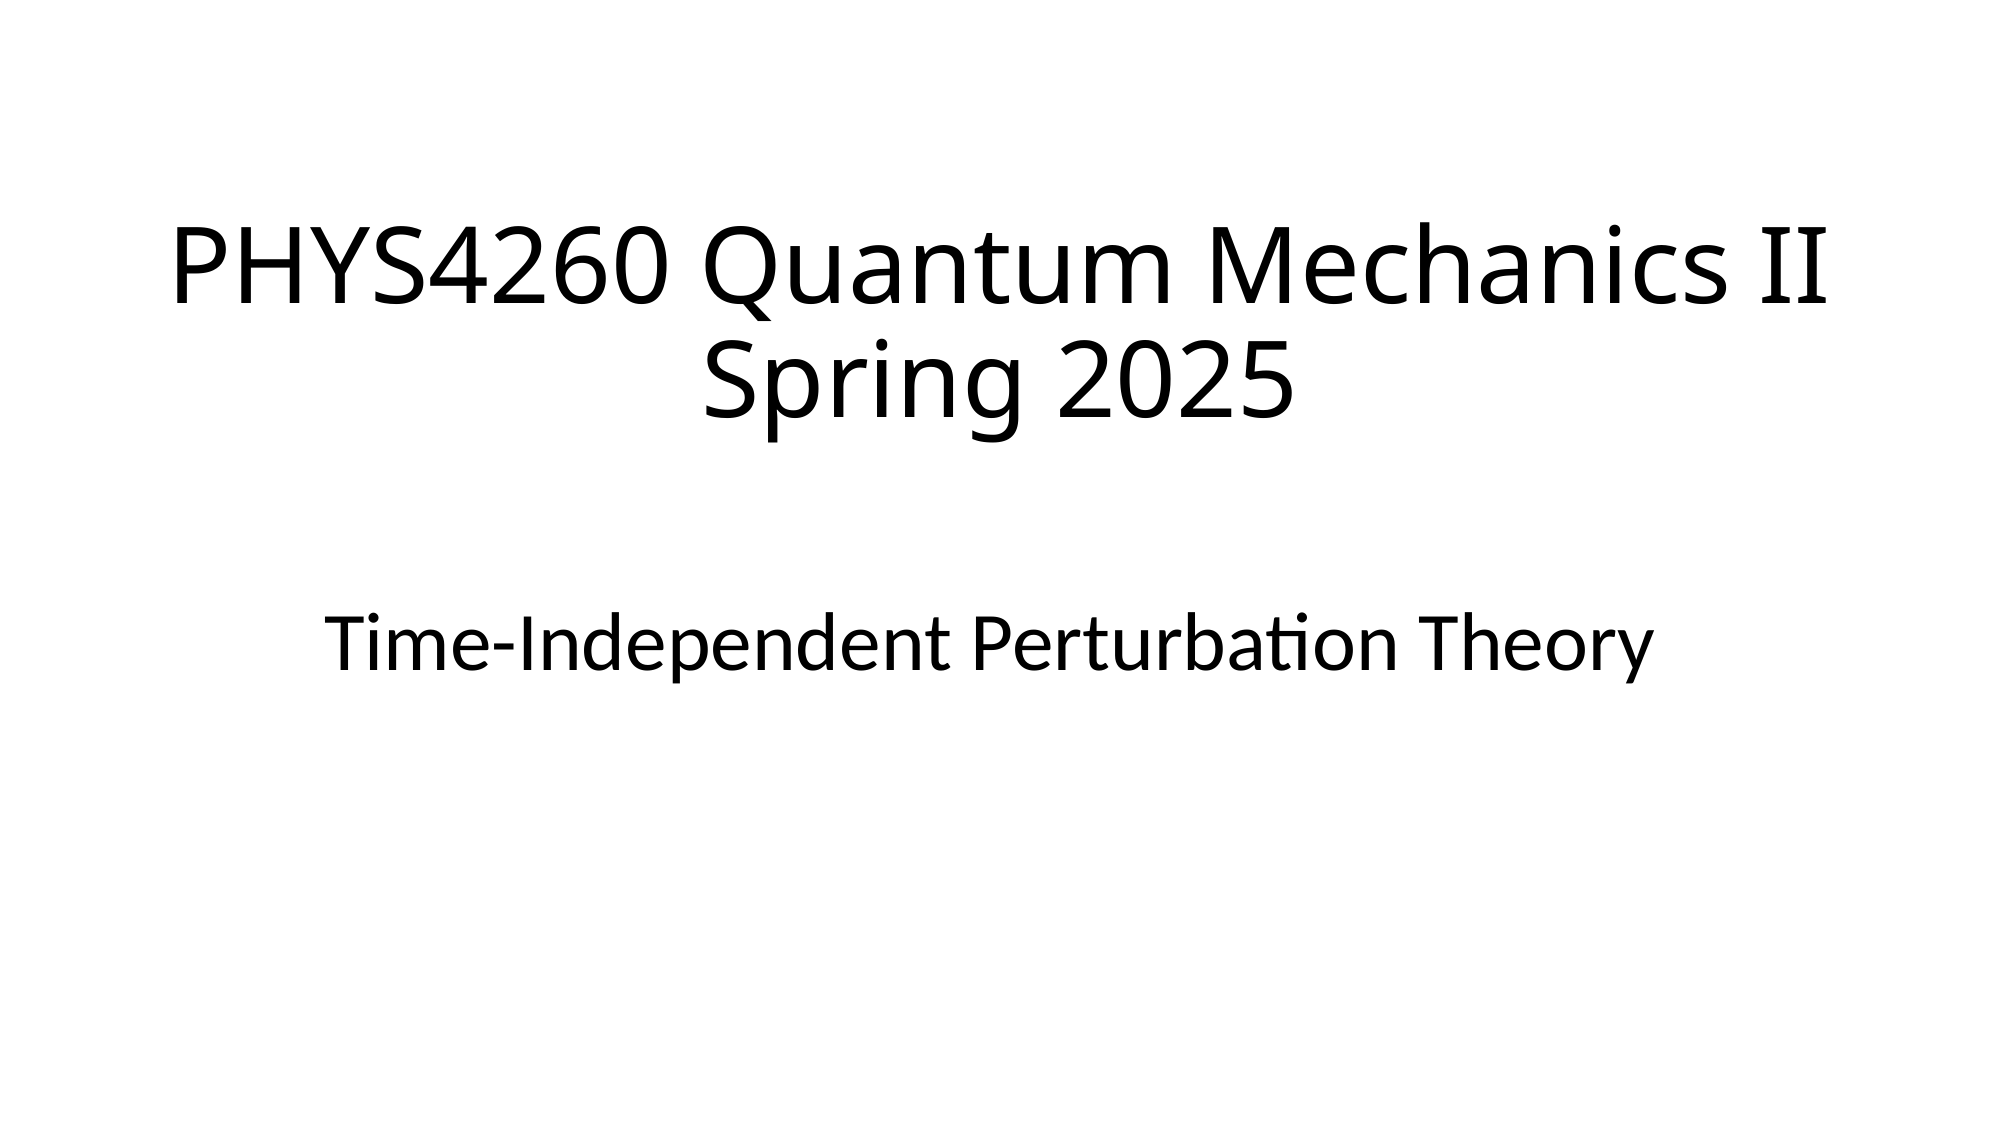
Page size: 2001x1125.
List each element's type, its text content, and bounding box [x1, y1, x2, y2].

title PHYS4260 Quantum Mechanics II Spring 2025 [150, 184, 1850, 576]
subtitle Time-Independent Perturbation Theory [249, 590, 1750, 863]
